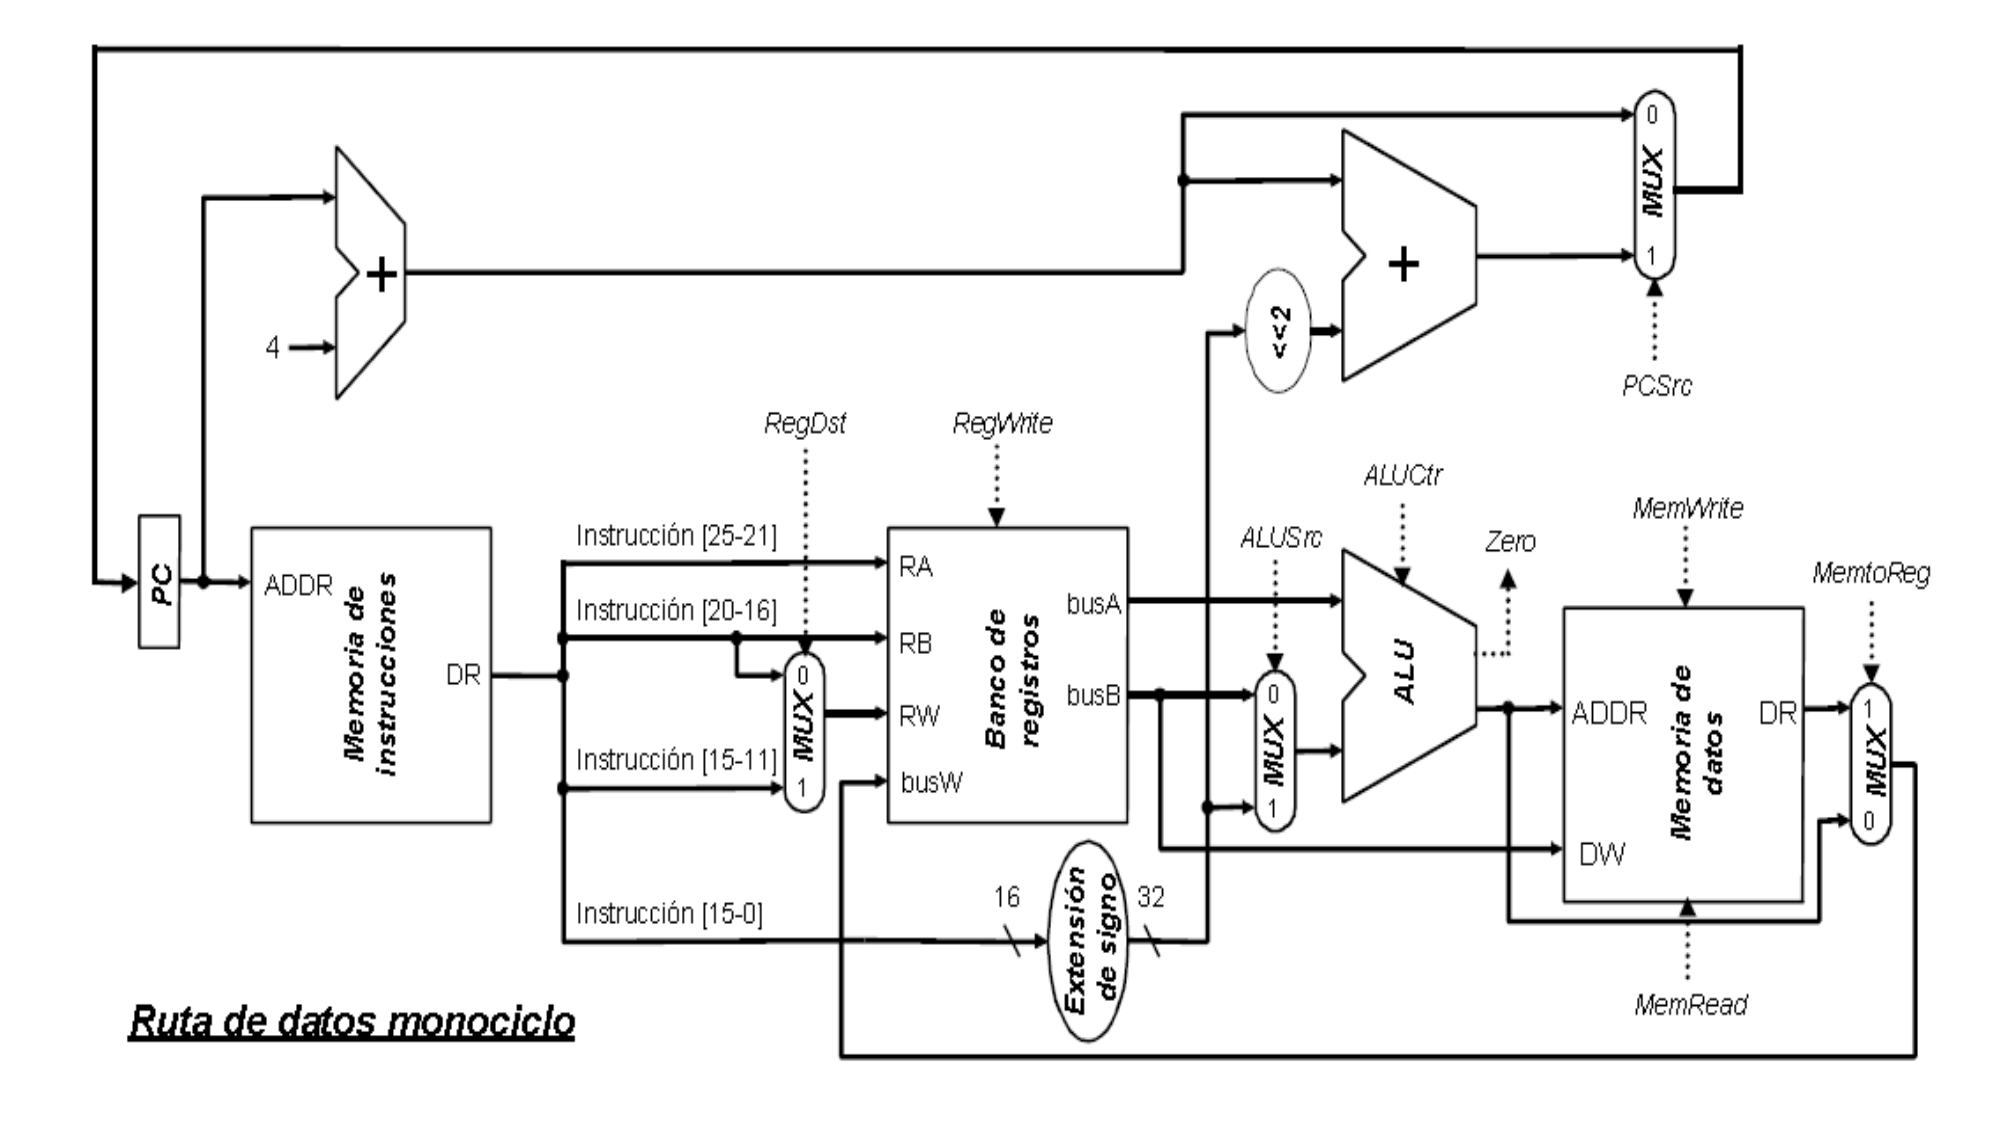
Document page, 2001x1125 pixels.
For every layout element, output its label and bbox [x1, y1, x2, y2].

list [66, 39, 1955, 1086]
